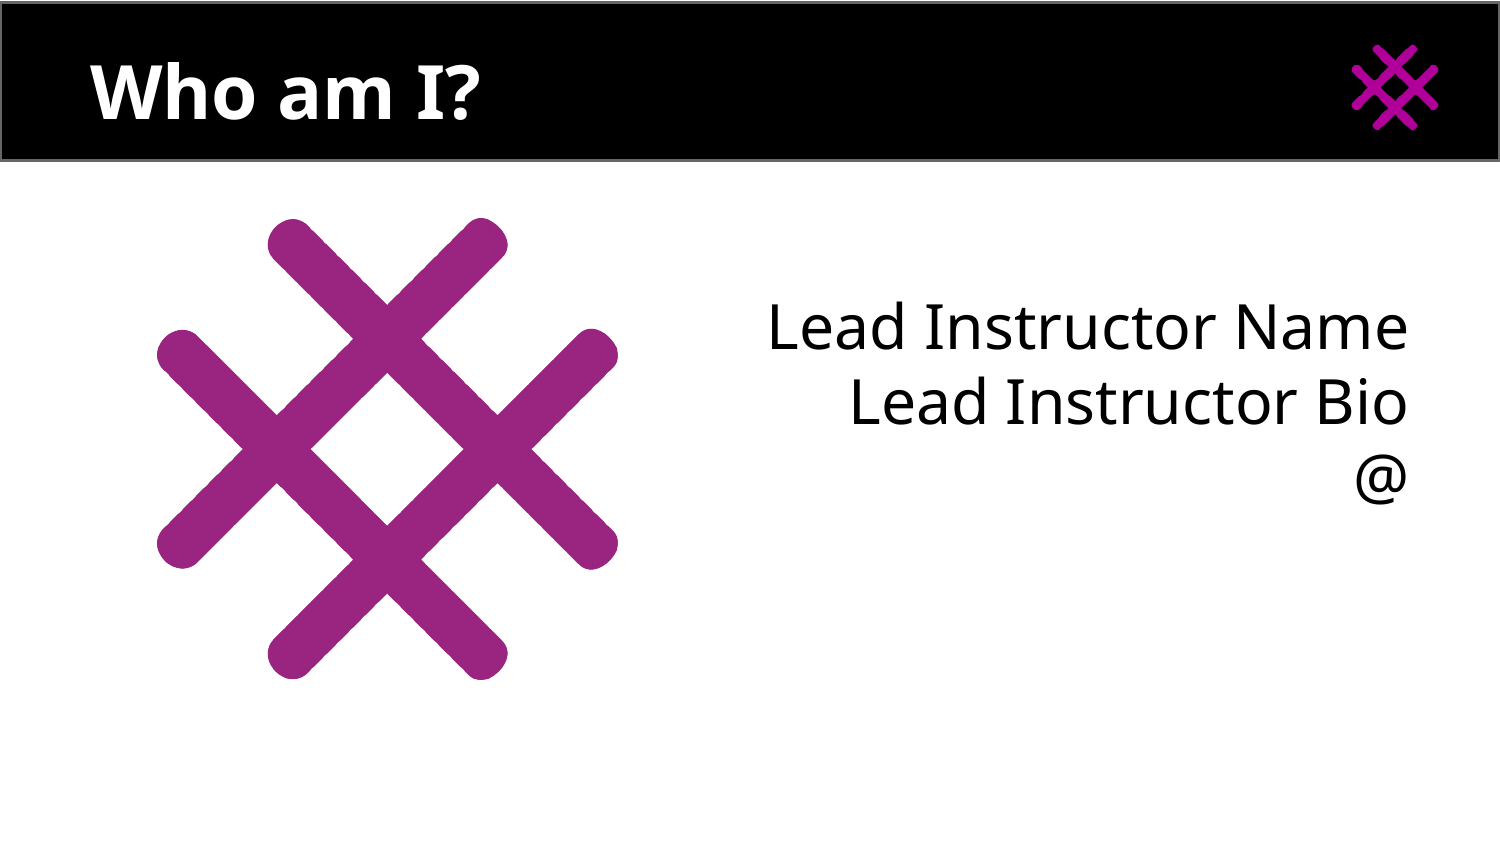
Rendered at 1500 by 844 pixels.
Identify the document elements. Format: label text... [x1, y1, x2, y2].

list Lead Instructor Name Lead Instructor Bio @ [75, 196, 1425, 808]
picture [157, 218, 619, 680]
title Who am I? [75, 8, 1425, 150]
picture [1425, 33, 1447, 142]
